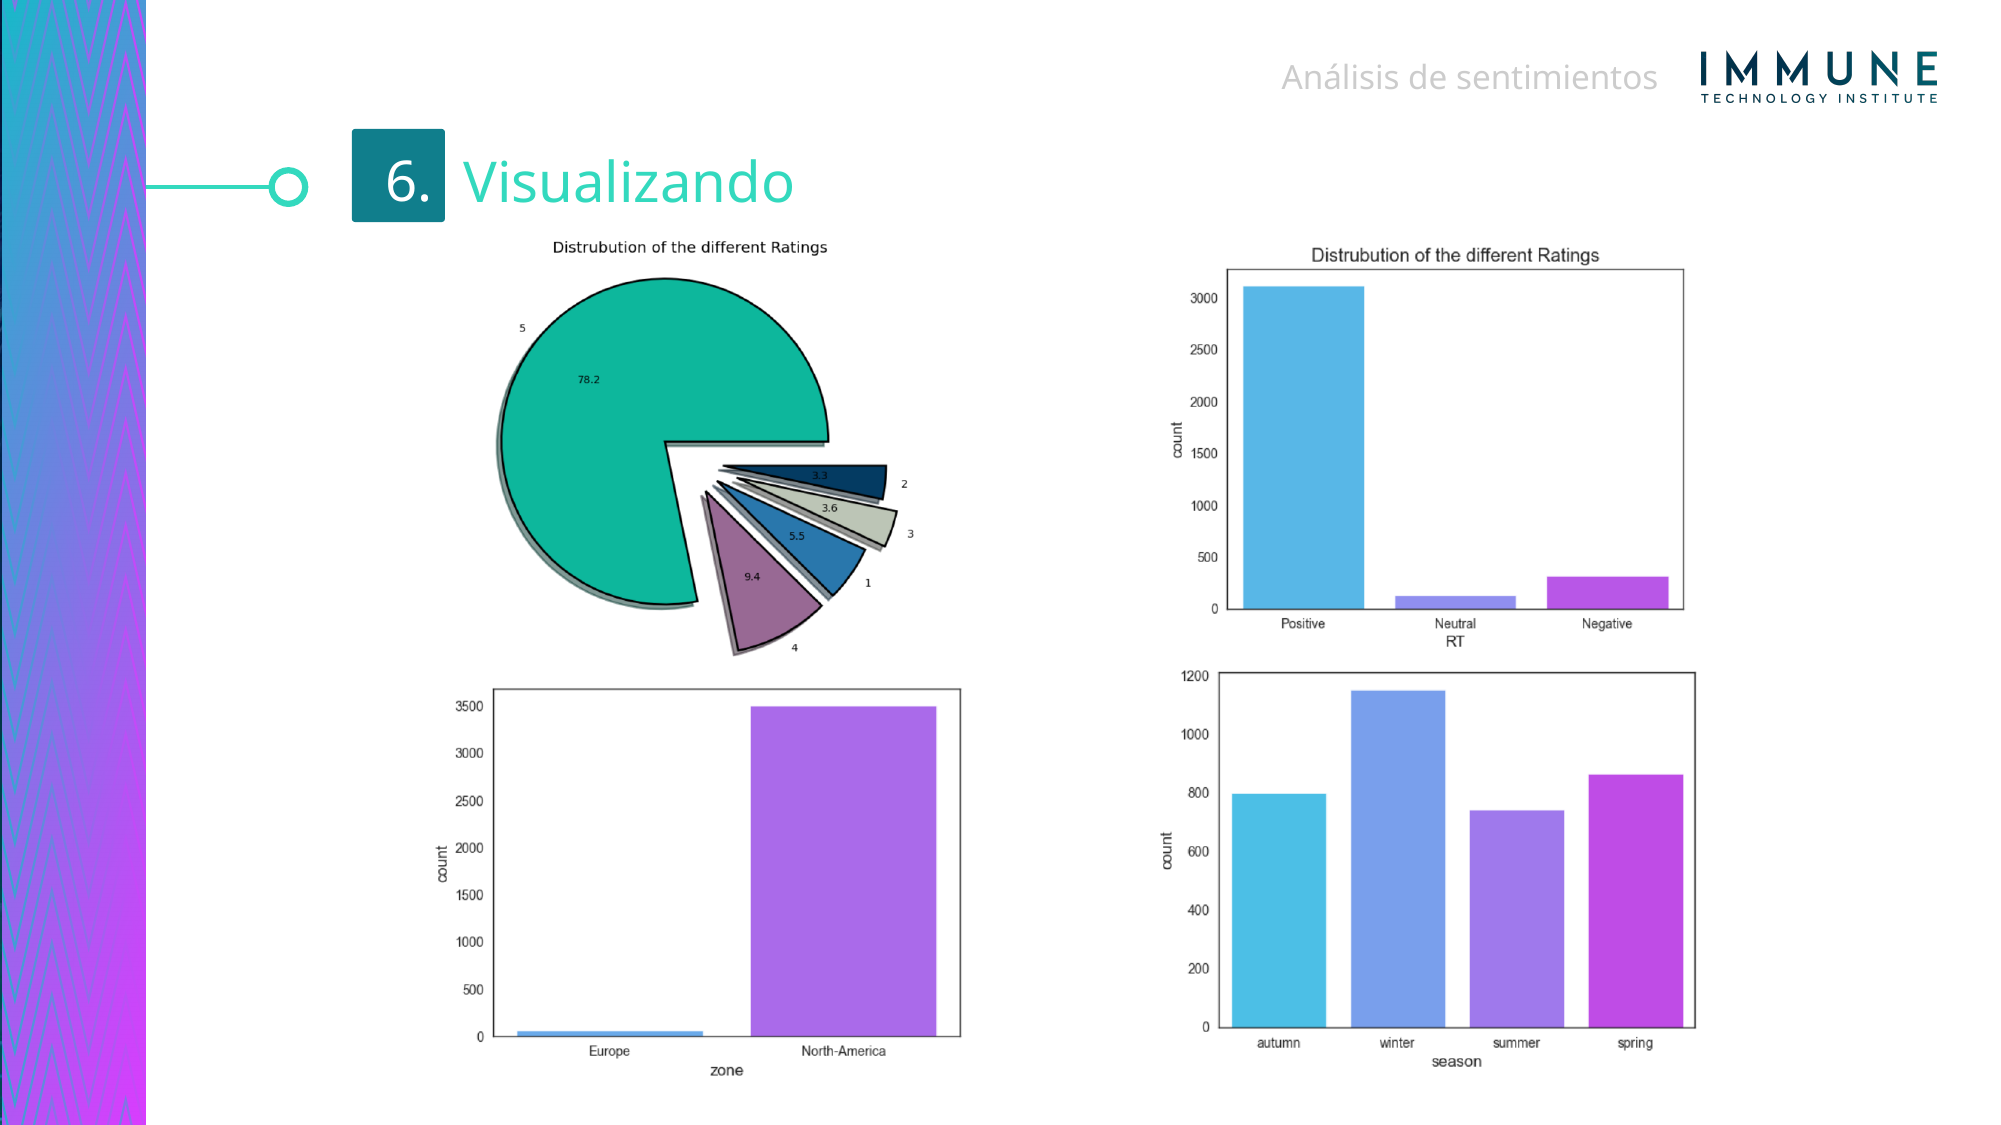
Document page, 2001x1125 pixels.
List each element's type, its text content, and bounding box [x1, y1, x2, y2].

picture [0, 0, 147, 1125]
picture [1166, 243, 1691, 649]
picture [481, 236, 916, 673]
picture [1700, 50, 1937, 103]
picture [1156, 665, 1702, 1070]
text_box Visualizando [463, 145, 1760, 245]
text_box Análisis de sentimientos [860, 41, 1674, 112]
text_box [351, 128, 444, 223]
picture [432, 687, 965, 1084]
text_box [271, 170, 306, 204]
text_box 6. [370, 130, 453, 228]
